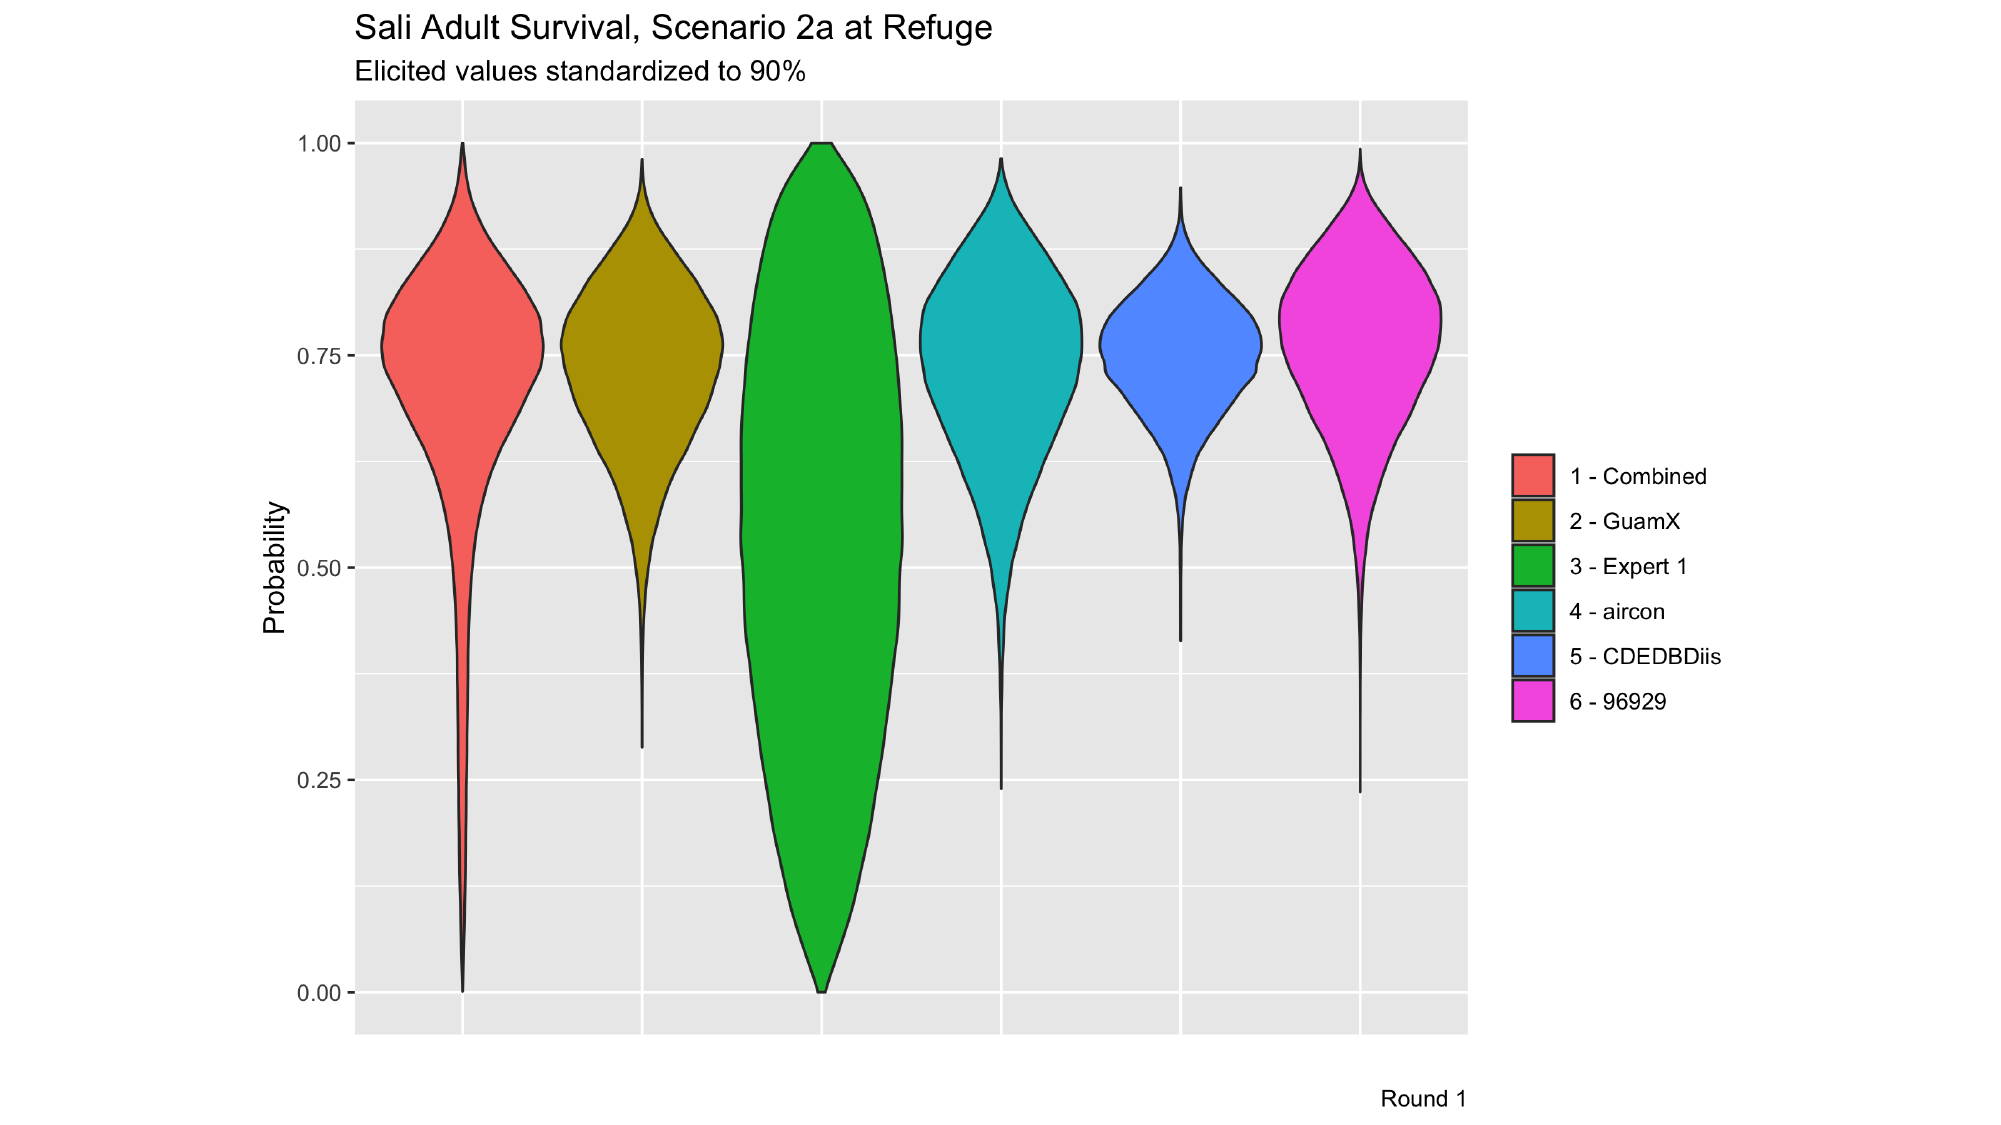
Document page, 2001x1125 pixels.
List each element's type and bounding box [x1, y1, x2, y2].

list [249, 0, 1750, 1125]
